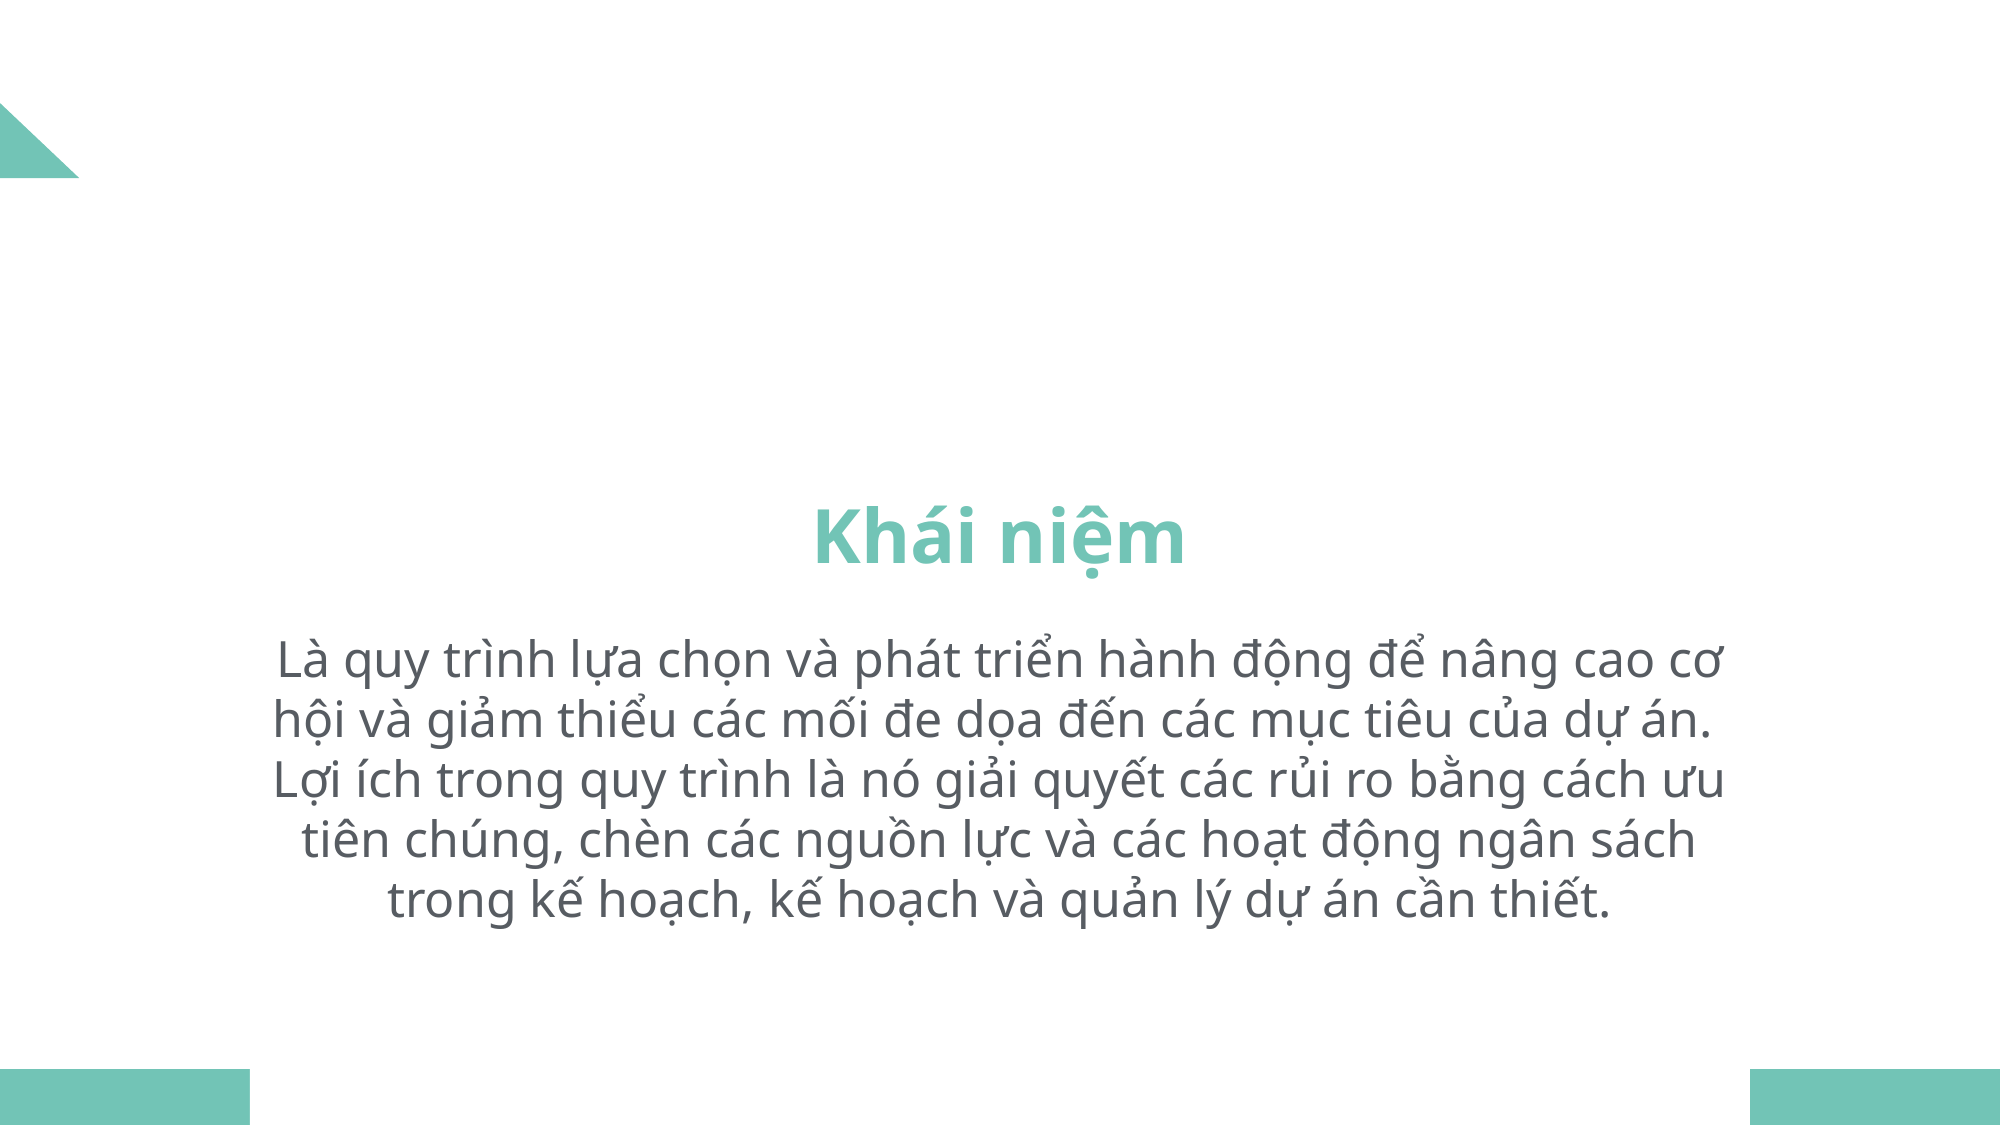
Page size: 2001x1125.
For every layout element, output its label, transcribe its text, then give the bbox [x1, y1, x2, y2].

text_box Là quy trình lựa chọn và phát triển hành động để nâng cao cơ hội và giảm thiểu các mối đe dọa đến các mục tiêu của dự án. Lợi ích trong quy trình là nó giải quyết các rủi ro bằng cách ưu tiên chúng, chèn các nguồn lực và các hoạt động ngân sách trong kế hoạch, kế hoạch và quản lý dự án cần thiết. [249, 619, 1750, 935]
text_box [249, 0, 1751, 1125]
text_box Khái niệm [796, 481, 1204, 586]
